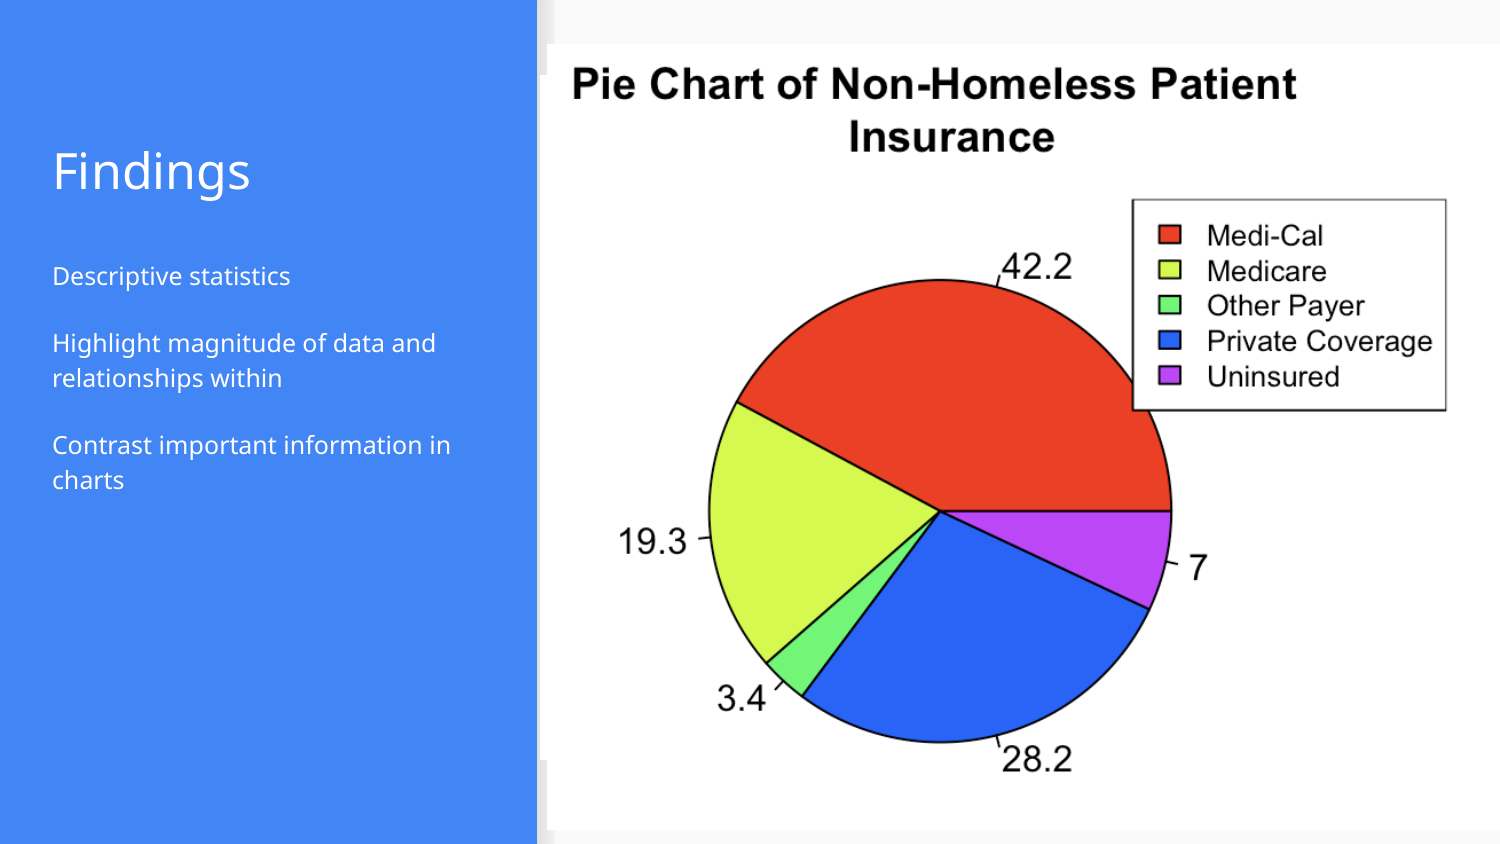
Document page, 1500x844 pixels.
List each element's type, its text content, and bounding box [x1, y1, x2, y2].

picture [539, 44, 1500, 831]
list Descriptive statistics Highlight magnitude of data and relationships within Contrast important information in charts [37, 240, 498, 760]
title Findings [37, 58, 498, 216]
